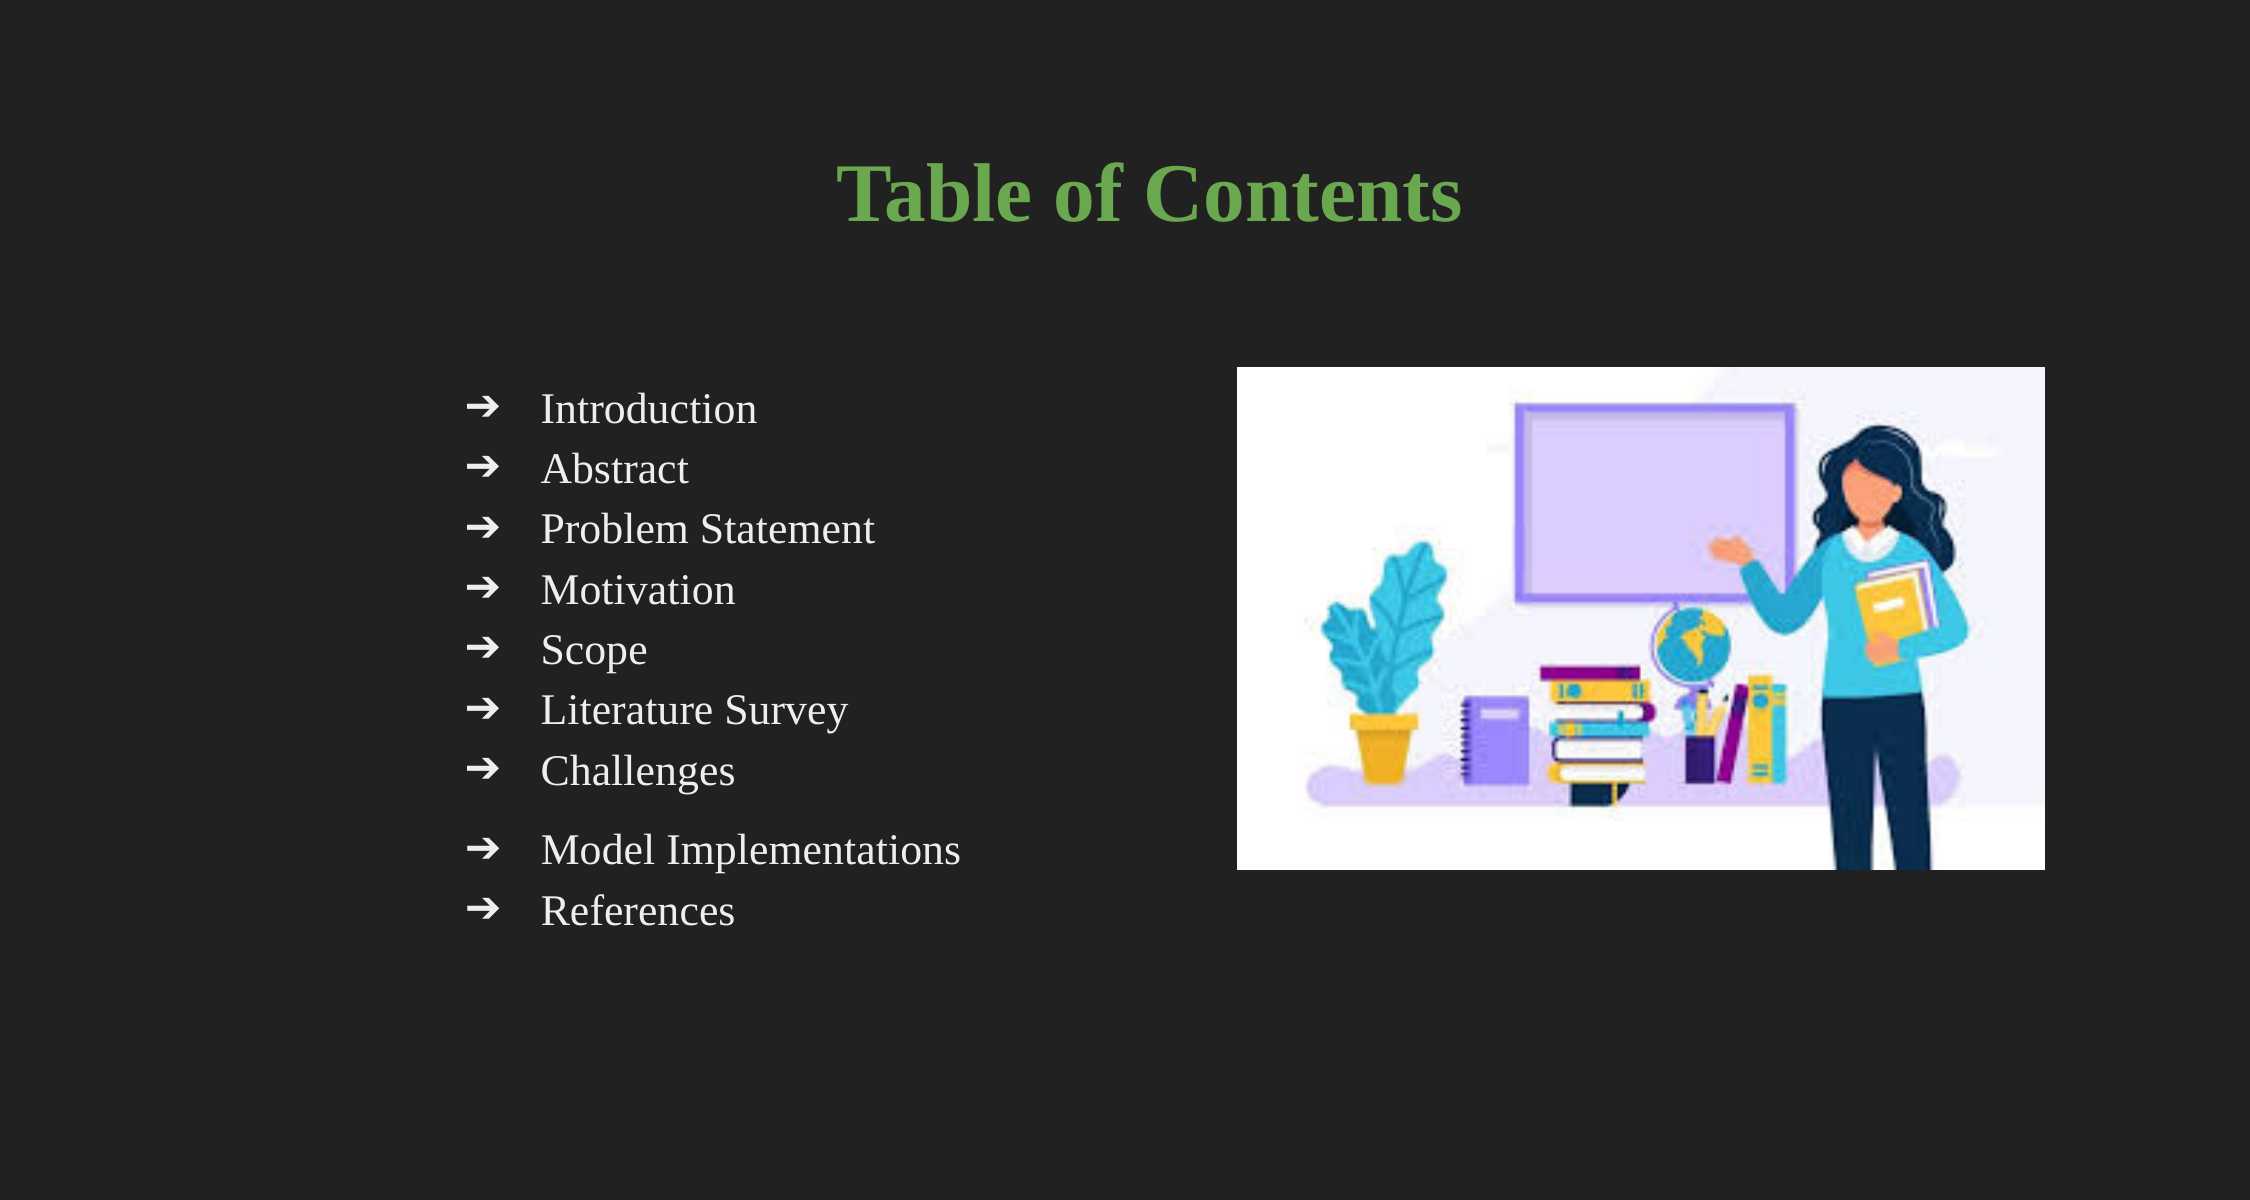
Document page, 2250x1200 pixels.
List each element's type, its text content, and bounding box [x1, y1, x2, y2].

text_box Introduction Abstract Problem Statement Motivation Scope Literature Survey Challenges [408, 349, 1125, 791]
picture [1237, 366, 2045, 871]
text_box Model Implementations References [408, 791, 1327, 957]
text_box Table of Contents [174, 115, 2126, 260]
